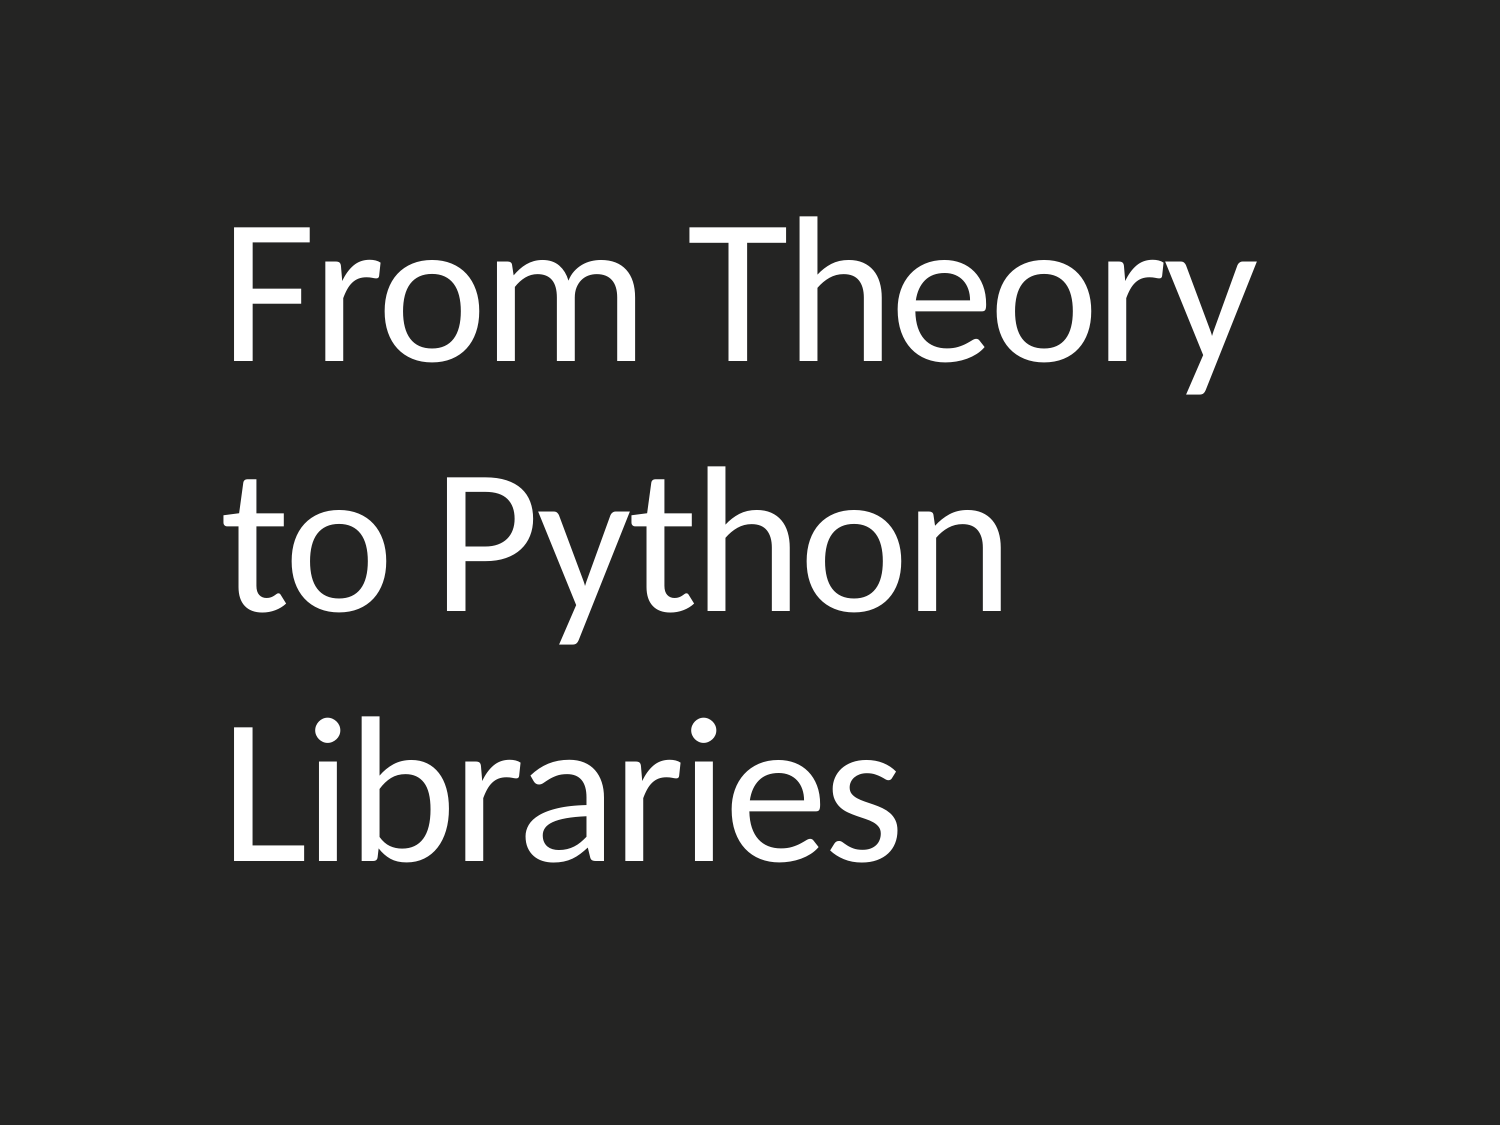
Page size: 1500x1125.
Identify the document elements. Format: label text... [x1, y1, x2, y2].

title From Theory to Python Libraries [205, 124, 1297, 933]
